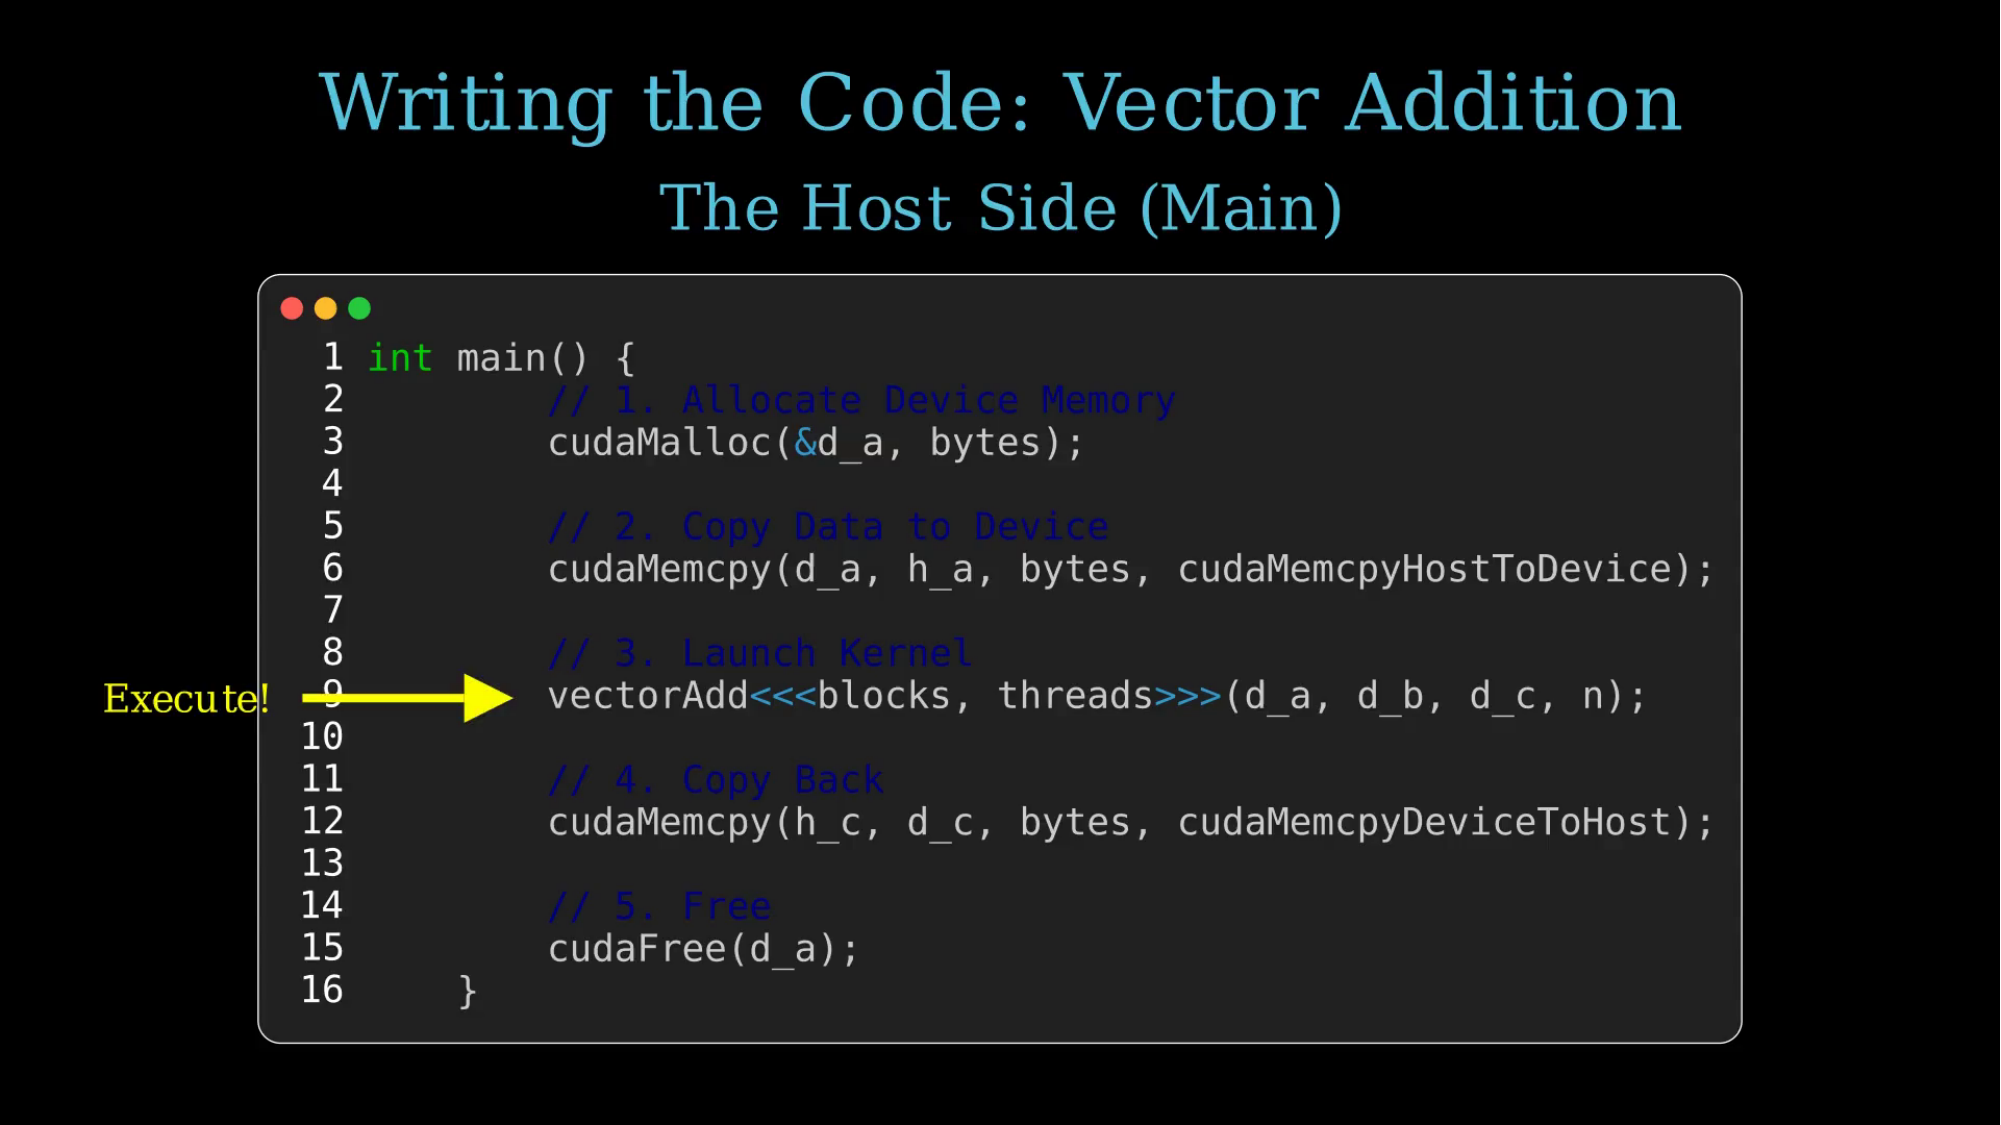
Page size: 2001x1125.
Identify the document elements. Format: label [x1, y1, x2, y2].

text_box [0, 0, 2000, 1125]
